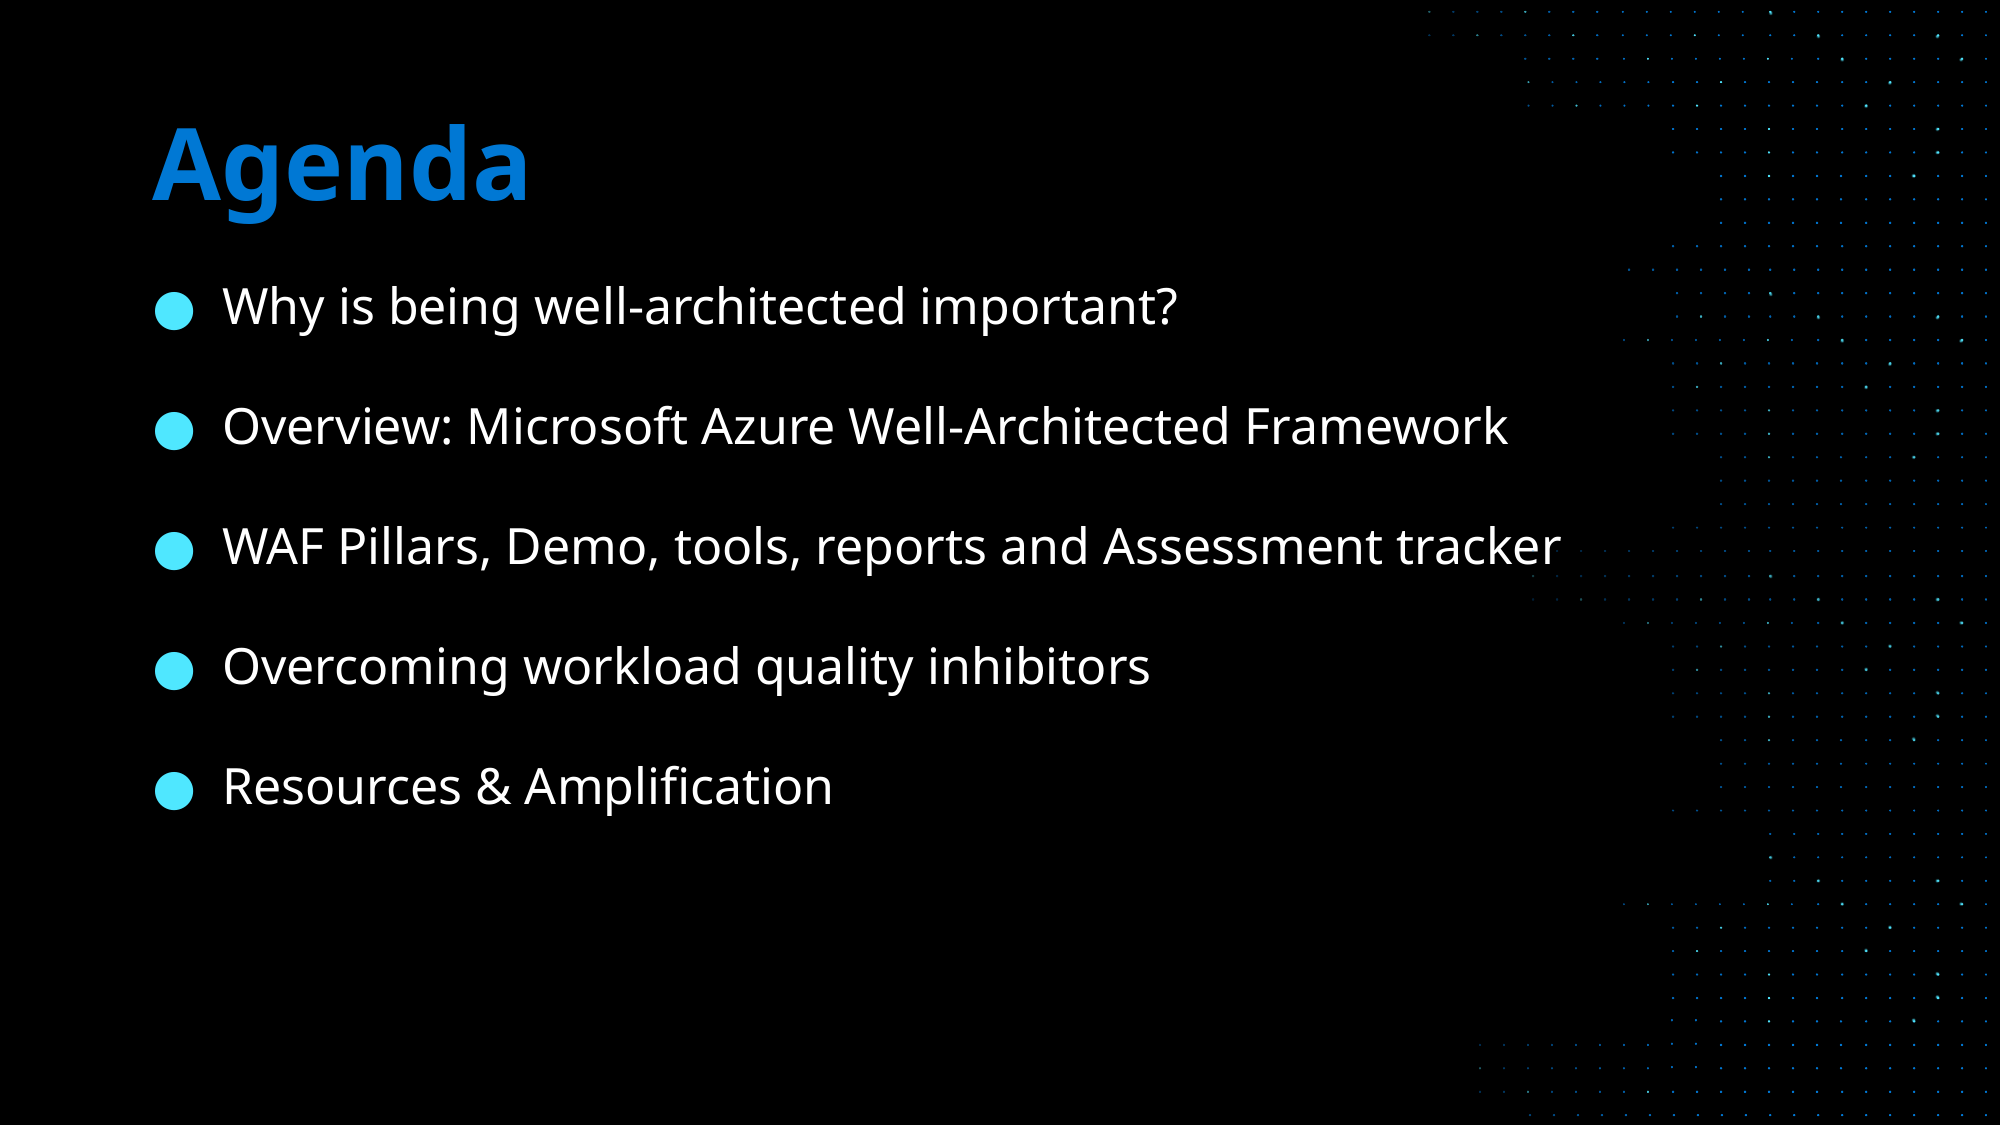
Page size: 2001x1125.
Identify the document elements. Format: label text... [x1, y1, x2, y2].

picture [1428, 8, 1987, 1117]
title Agenda [137, 59, 1428, 266]
text_box ● Why is being well-architected important? ● Overview: Microsoft Azure Well-Architected Framework ● WAF Pillars, Demo, tools, reports and Assessment tracker ● Overcoming workload quality inhibitors ● Resources & Amplification [137, 266, 1428, 882]
